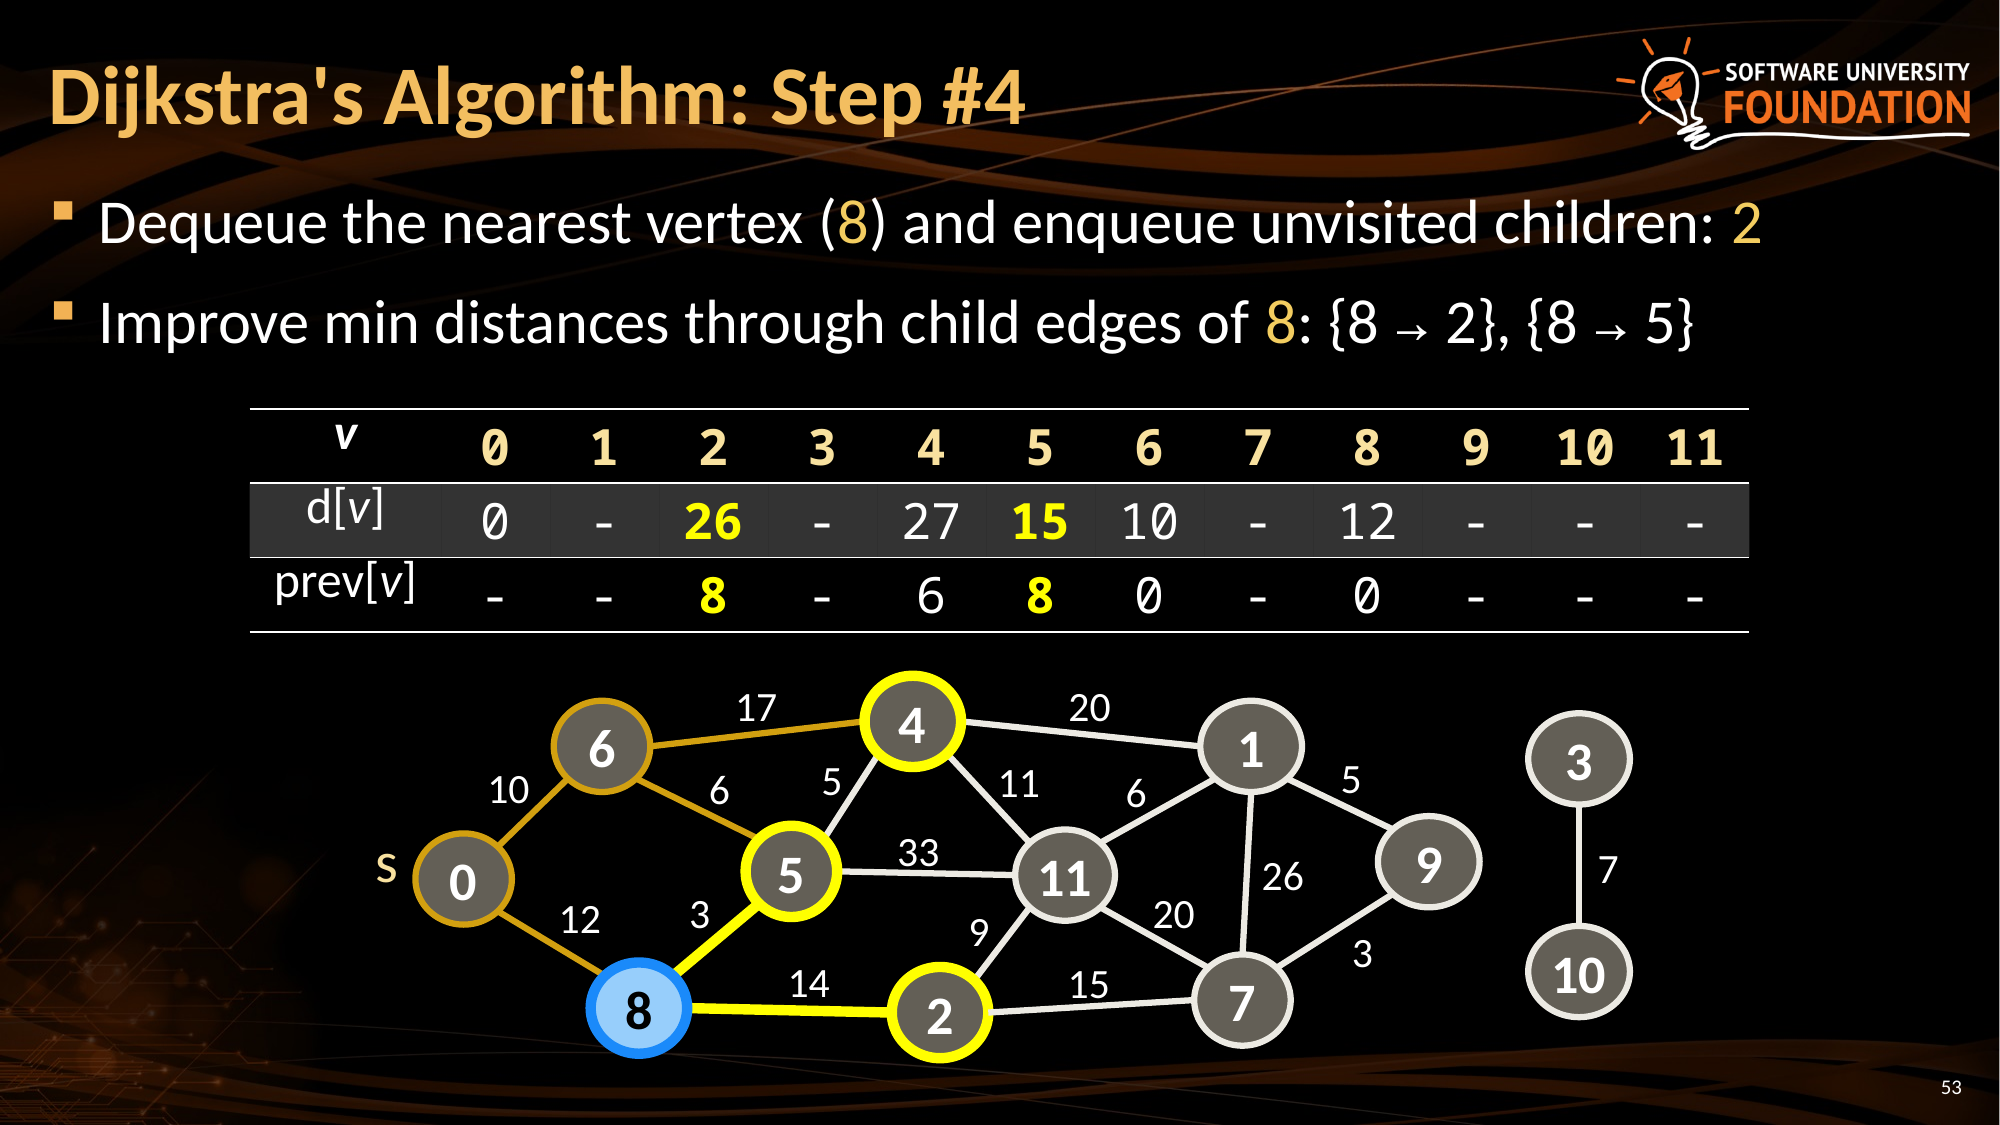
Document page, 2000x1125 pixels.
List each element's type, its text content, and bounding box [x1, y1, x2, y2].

table_cell d[v] [250, 484, 441, 557]
table_cell - [550, 558, 659, 631]
table_cell 12 [1313, 484, 1422, 557]
table_cell 8 [986, 558, 1095, 631]
table_header 1 [550, 410, 659, 482]
list Dequeue the nearest vertex (8) and enqueue unvisited children: 2 Improve min distances through child edges of 8: {8 → 2}, {8 → 5} [31, 174, 1968, 1089]
table_cell - [1204, 484, 1313, 557]
table_header 0 [441, 410, 550, 482]
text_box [360, 671, 1634, 1059]
table_header 3 [768, 410, 877, 482]
table_cell - [550, 484, 659, 557]
table_header 2 [659, 410, 768, 482]
table_cell prev[v] [250, 558, 441, 631]
table_header 8 [1313, 410, 1422, 482]
picture [0, 0, 2000, 1125]
table_cell 15 [986, 484, 1095, 557]
slide_number 53 [1897, 1089, 1968, 1103]
table_cell - [1531, 558, 1640, 631]
table_cell 0 [1095, 558, 1204, 631]
table_cell - [1204, 558, 1313, 631]
table_header 7 [1204, 410, 1313, 482]
table_cell - [1640, 484, 1749, 557]
title Dijkstra's Algorithm: Step #4 [30, 6, 1602, 189]
table_header 5 [986, 410, 1095, 482]
table_cell - [768, 558, 877, 631]
table_cell 0 [1313, 558, 1422, 631]
table_header 10 [1531, 410, 1640, 482]
table_cell 8 [659, 558, 768, 631]
table_header 11 [1640, 410, 1749, 482]
table_header 9 [1422, 410, 1531, 482]
table_cell - [1531, 484, 1640, 557]
table_header 6 [1095, 410, 1204, 482]
table_cell 26 [659, 484, 768, 557]
table_cell - [441, 558, 550, 631]
table_cell - [1422, 484, 1531, 557]
table_cell - [1422, 558, 1531, 631]
table_cell - [768, 484, 877, 557]
table_header 4 [877, 410, 986, 482]
table_cell - [1640, 558, 1749, 631]
table_cell 10 [1095, 484, 1204, 557]
table_cell 27 [877, 484, 986, 557]
table_cell 6 [877, 558, 986, 631]
table_cell 0 [441, 484, 550, 557]
table_header v [250, 410, 441, 482]
